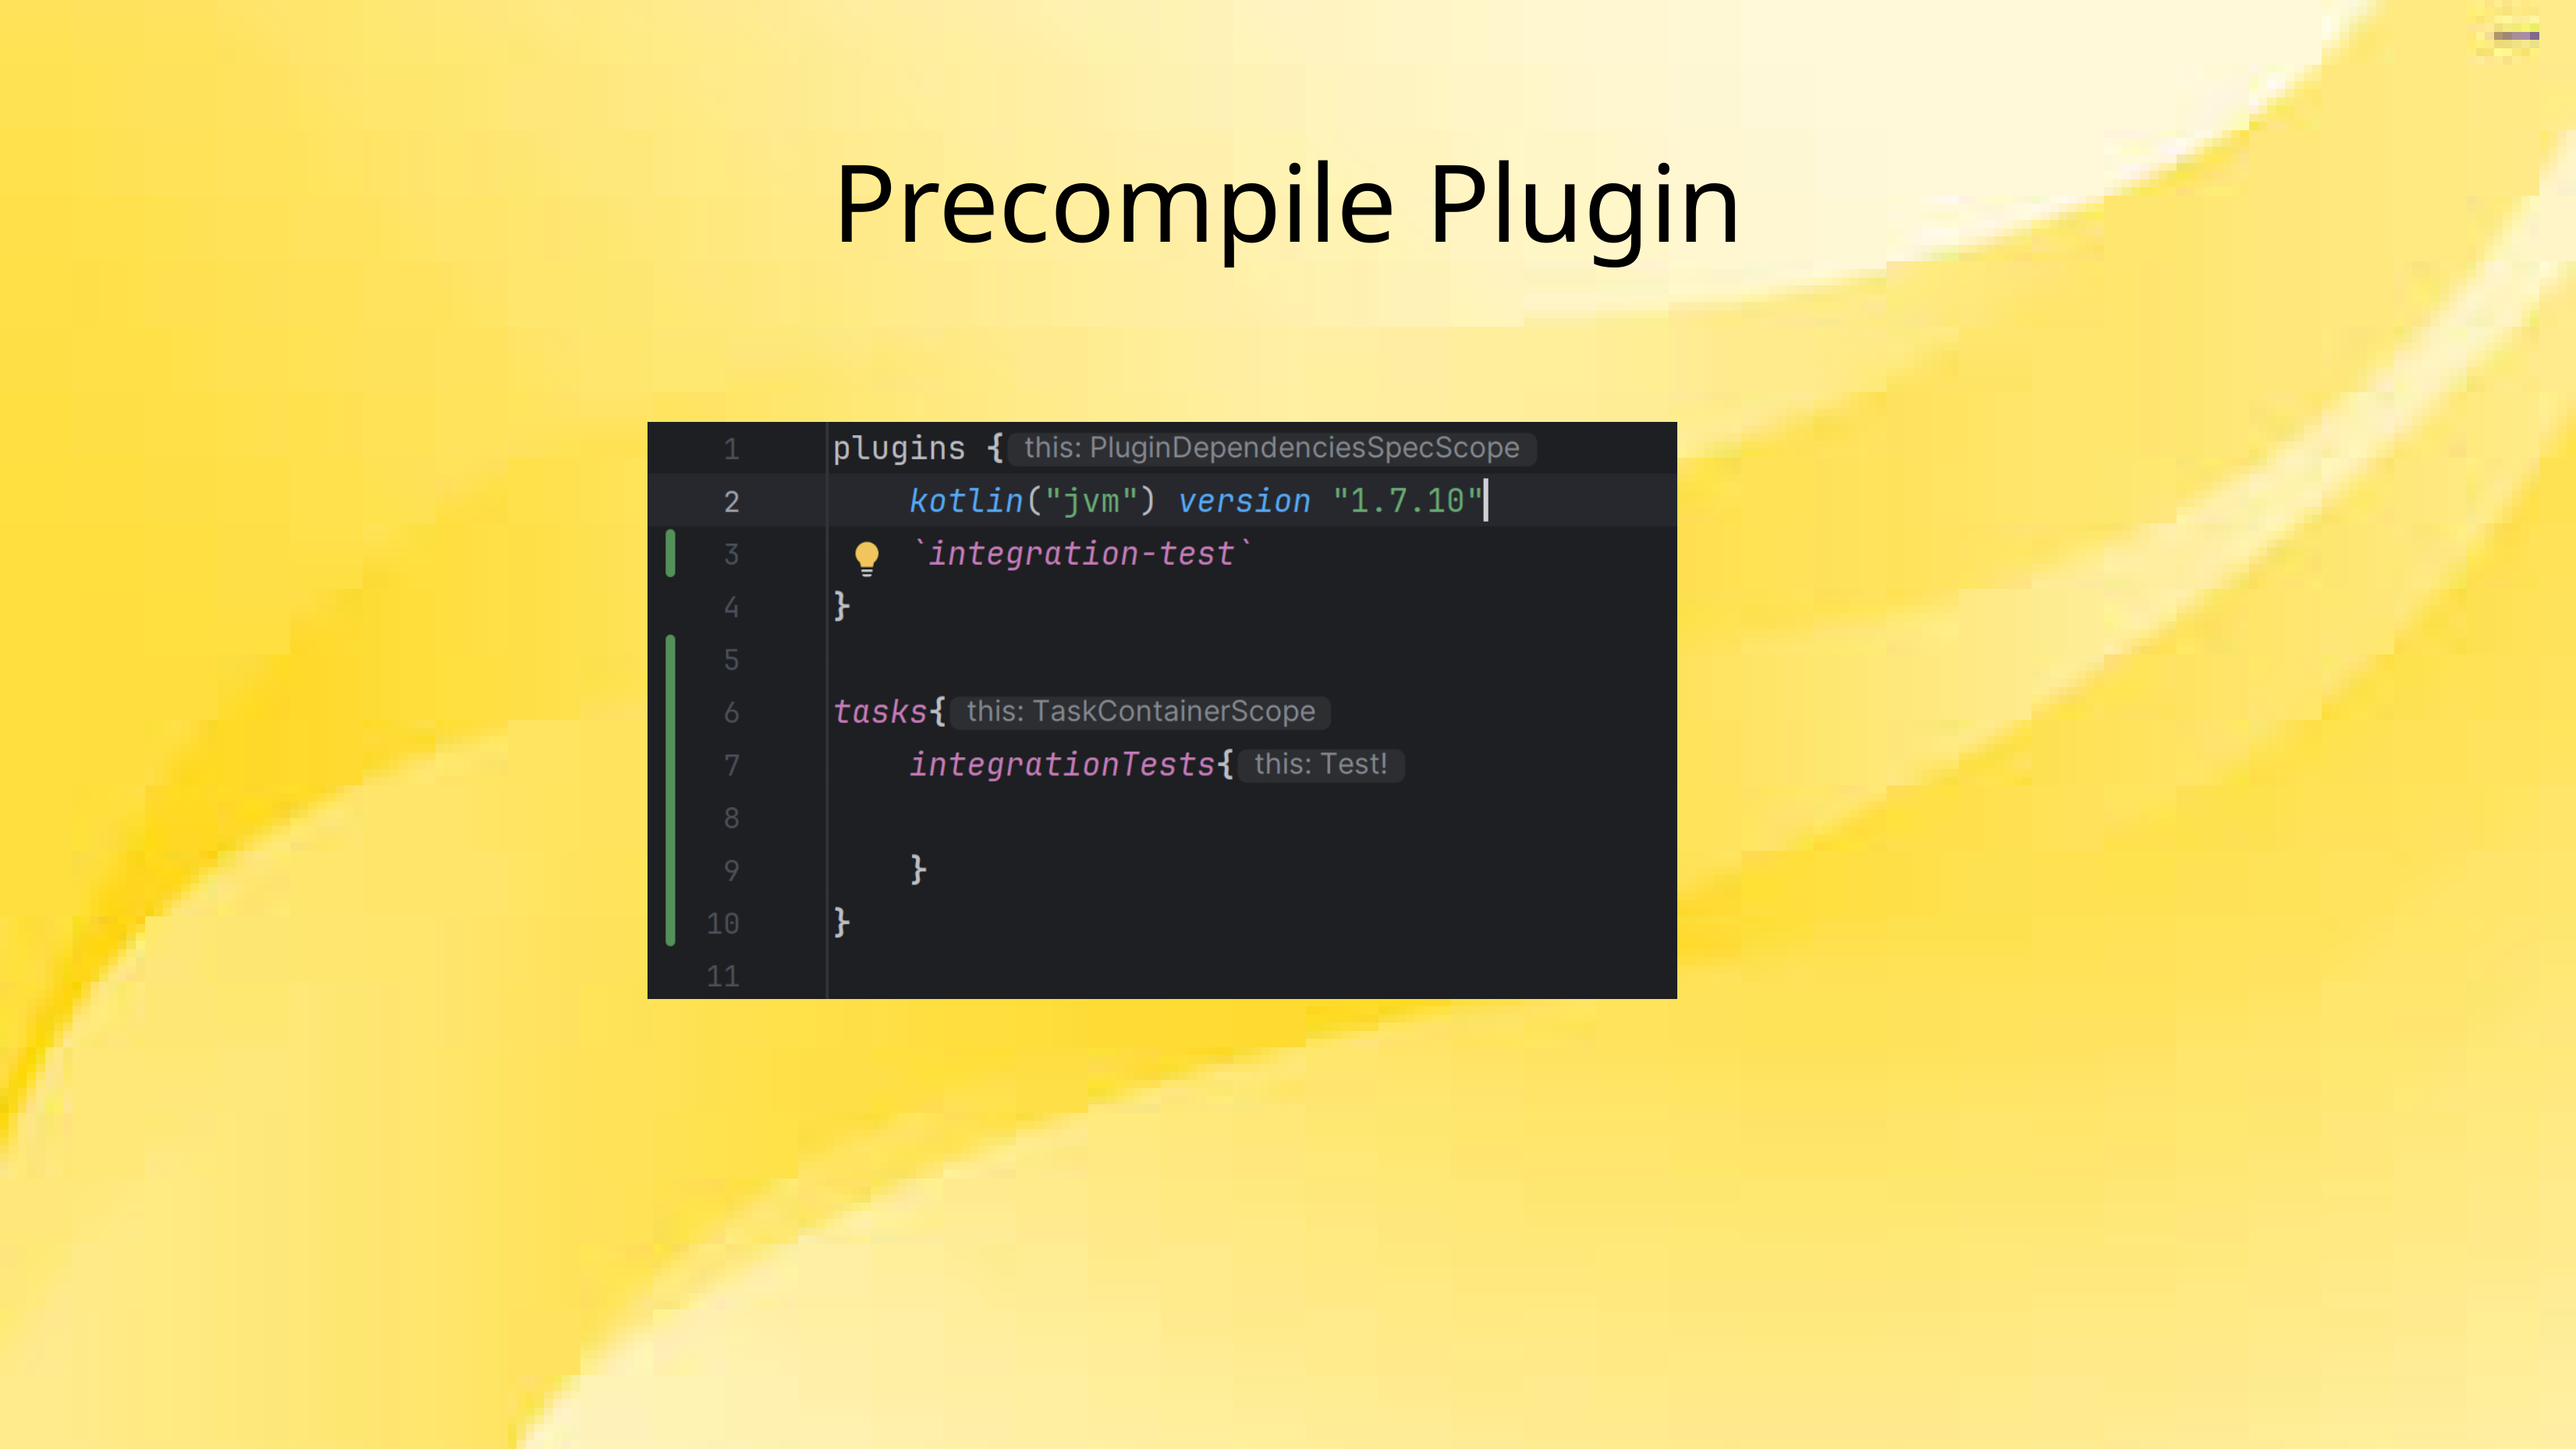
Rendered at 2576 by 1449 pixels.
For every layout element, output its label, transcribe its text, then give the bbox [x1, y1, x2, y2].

picture [0, 0, 2576, 1449]
text_box Precompile Plugin [443, 143, 2132, 316]
